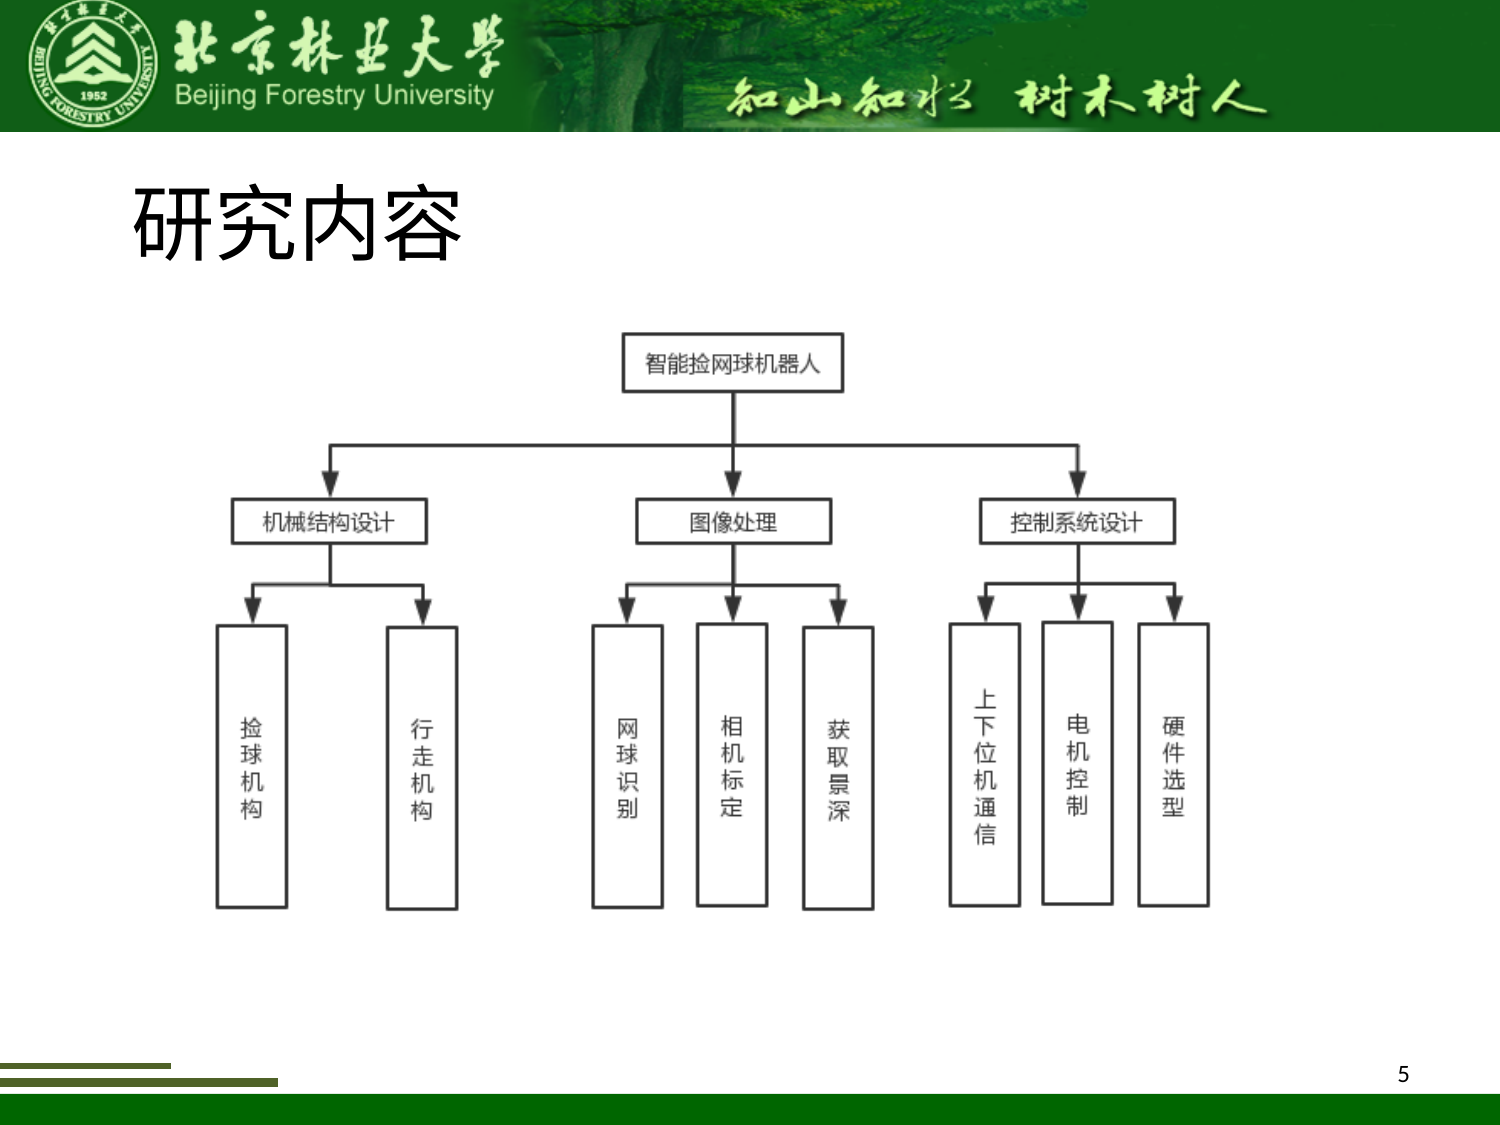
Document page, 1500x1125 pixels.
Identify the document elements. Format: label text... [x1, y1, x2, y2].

slide_number 5 [1074, 1042, 1425, 1103]
picture [88, 207, 1313, 1014]
picture [0, 0, 1500, 132]
text_box 研究内容 [117, 164, 1360, 279]
